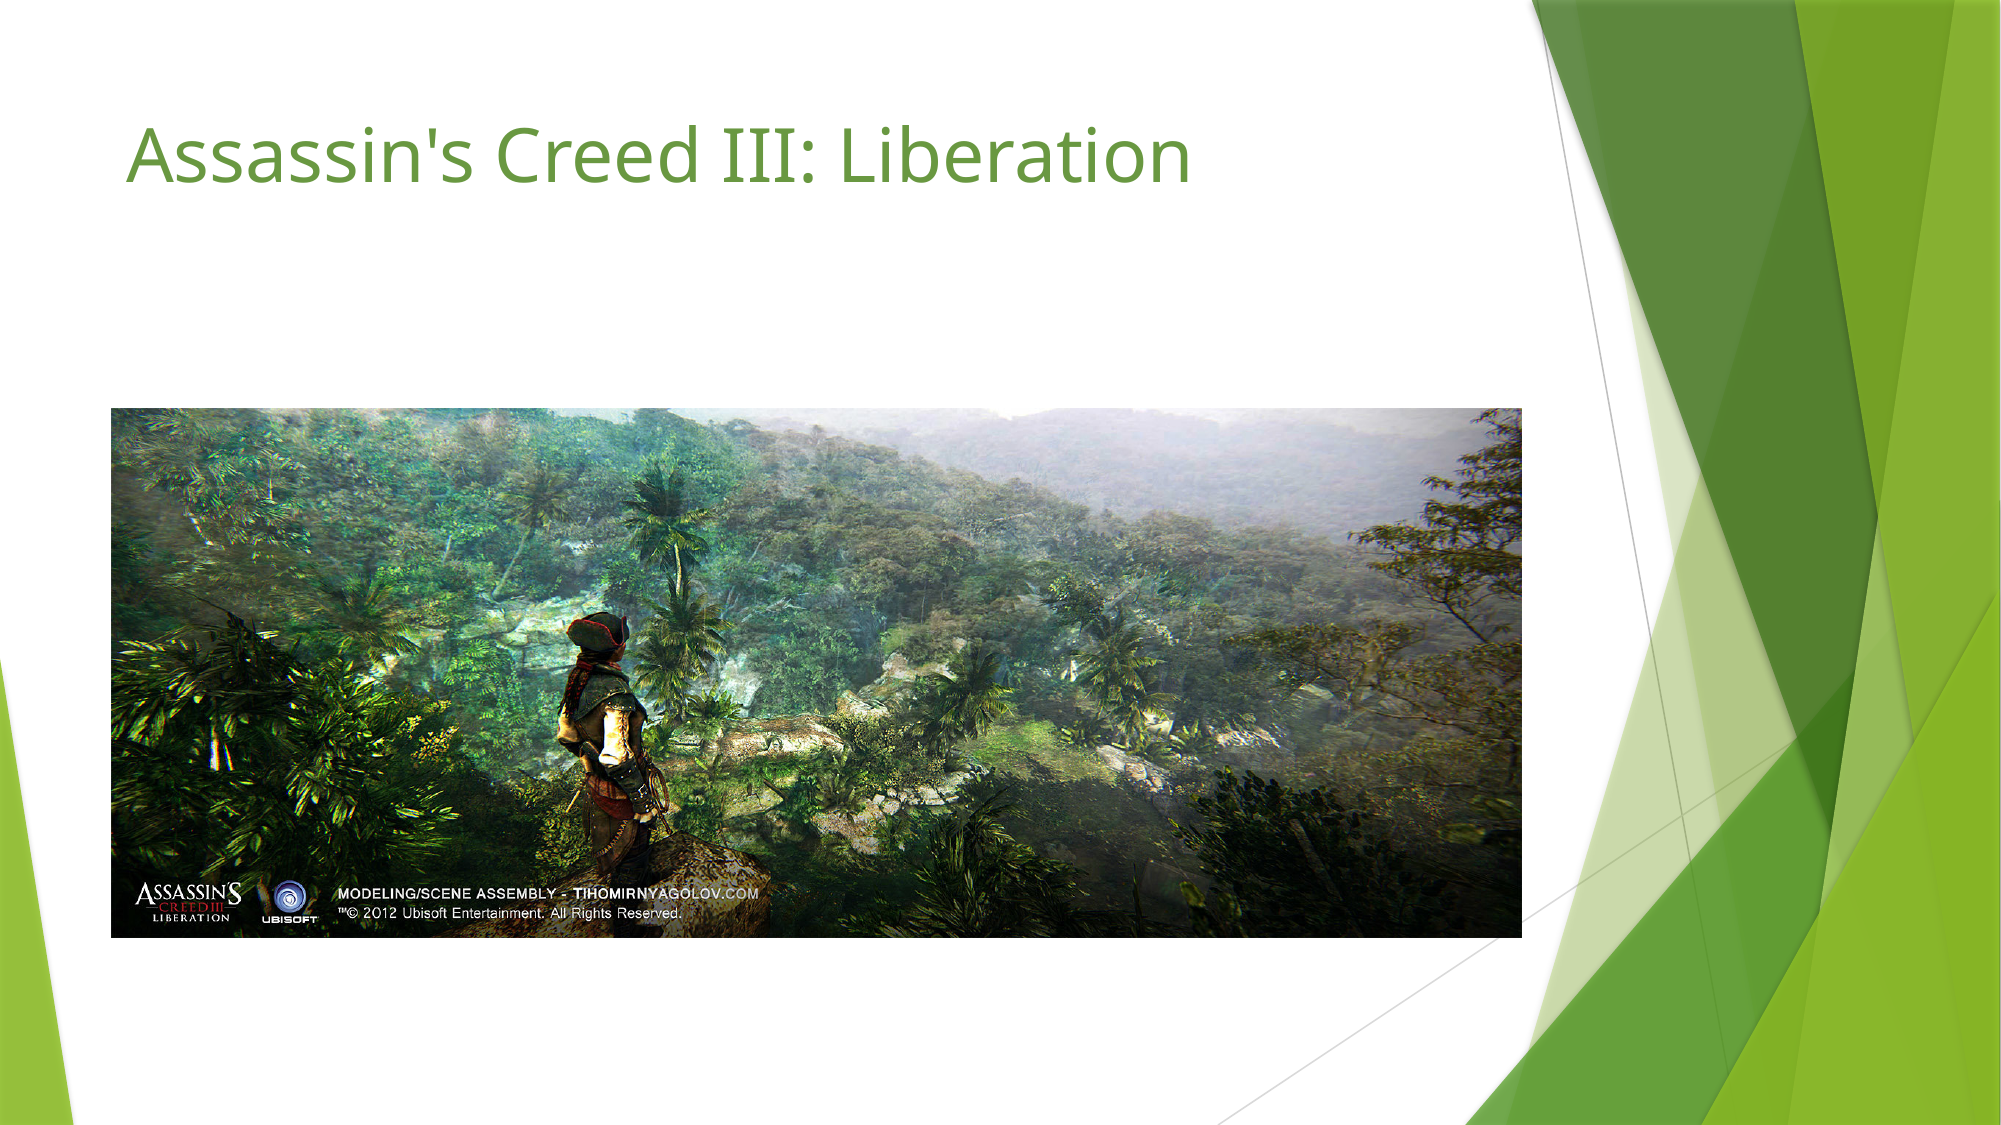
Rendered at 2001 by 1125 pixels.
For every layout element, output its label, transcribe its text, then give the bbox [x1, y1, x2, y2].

title Assassin's Creed III: Liberation [111, 99, 1522, 317]
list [110, 407, 1522, 938]
